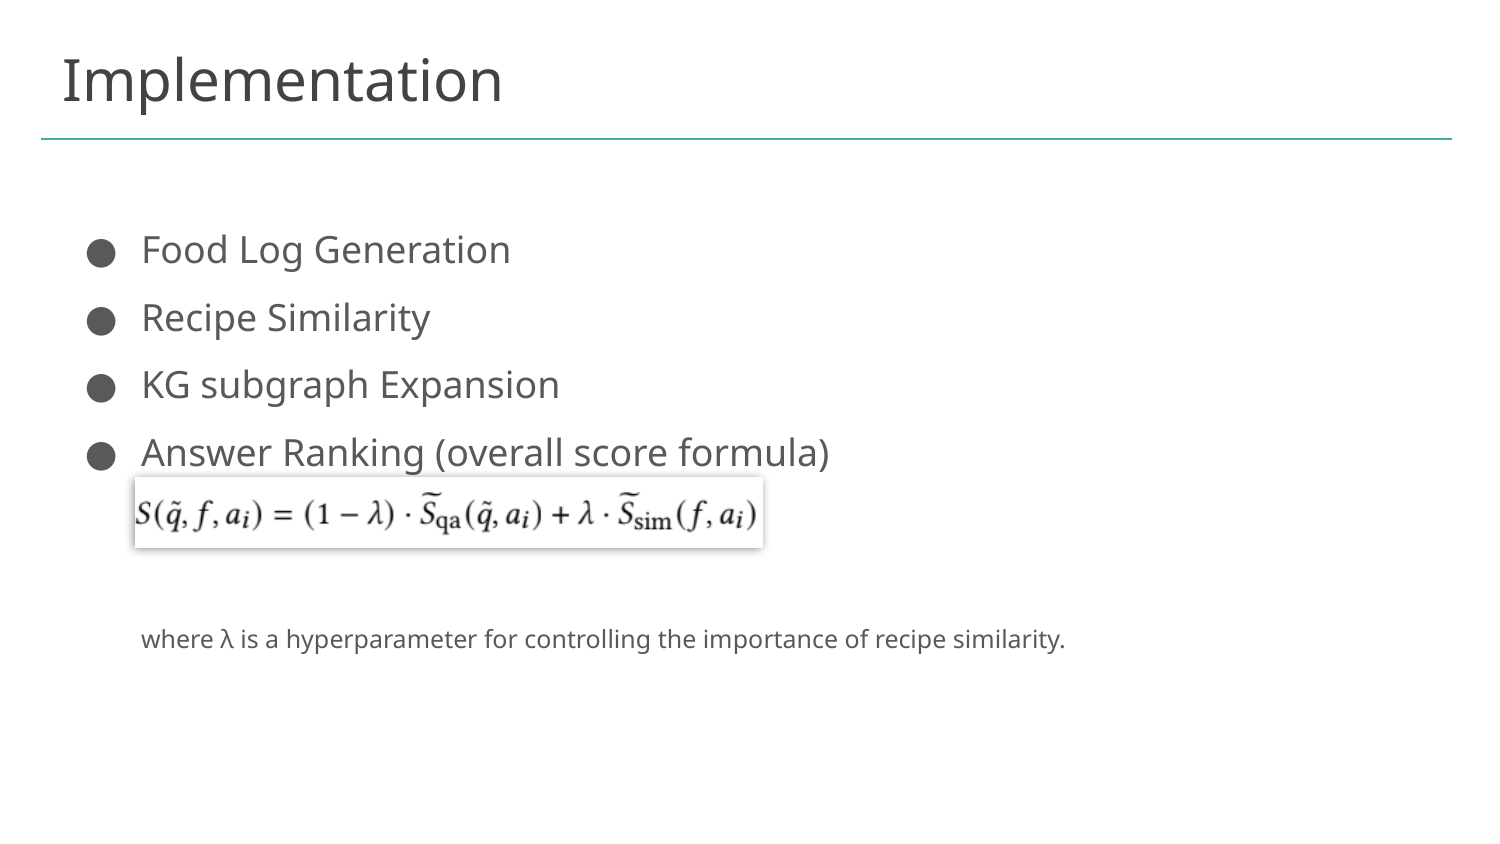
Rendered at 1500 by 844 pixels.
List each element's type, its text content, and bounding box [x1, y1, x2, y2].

picture [134, 476, 763, 548]
list Food Log Generation Recipe Similarity KG subgraph Expansion Answer Ranking (overall score formula) where λ is a hyperparameter for controlling the importance of recipe similarity. [51, 189, 1449, 750]
title Implementation [47, 27, 1446, 122]
